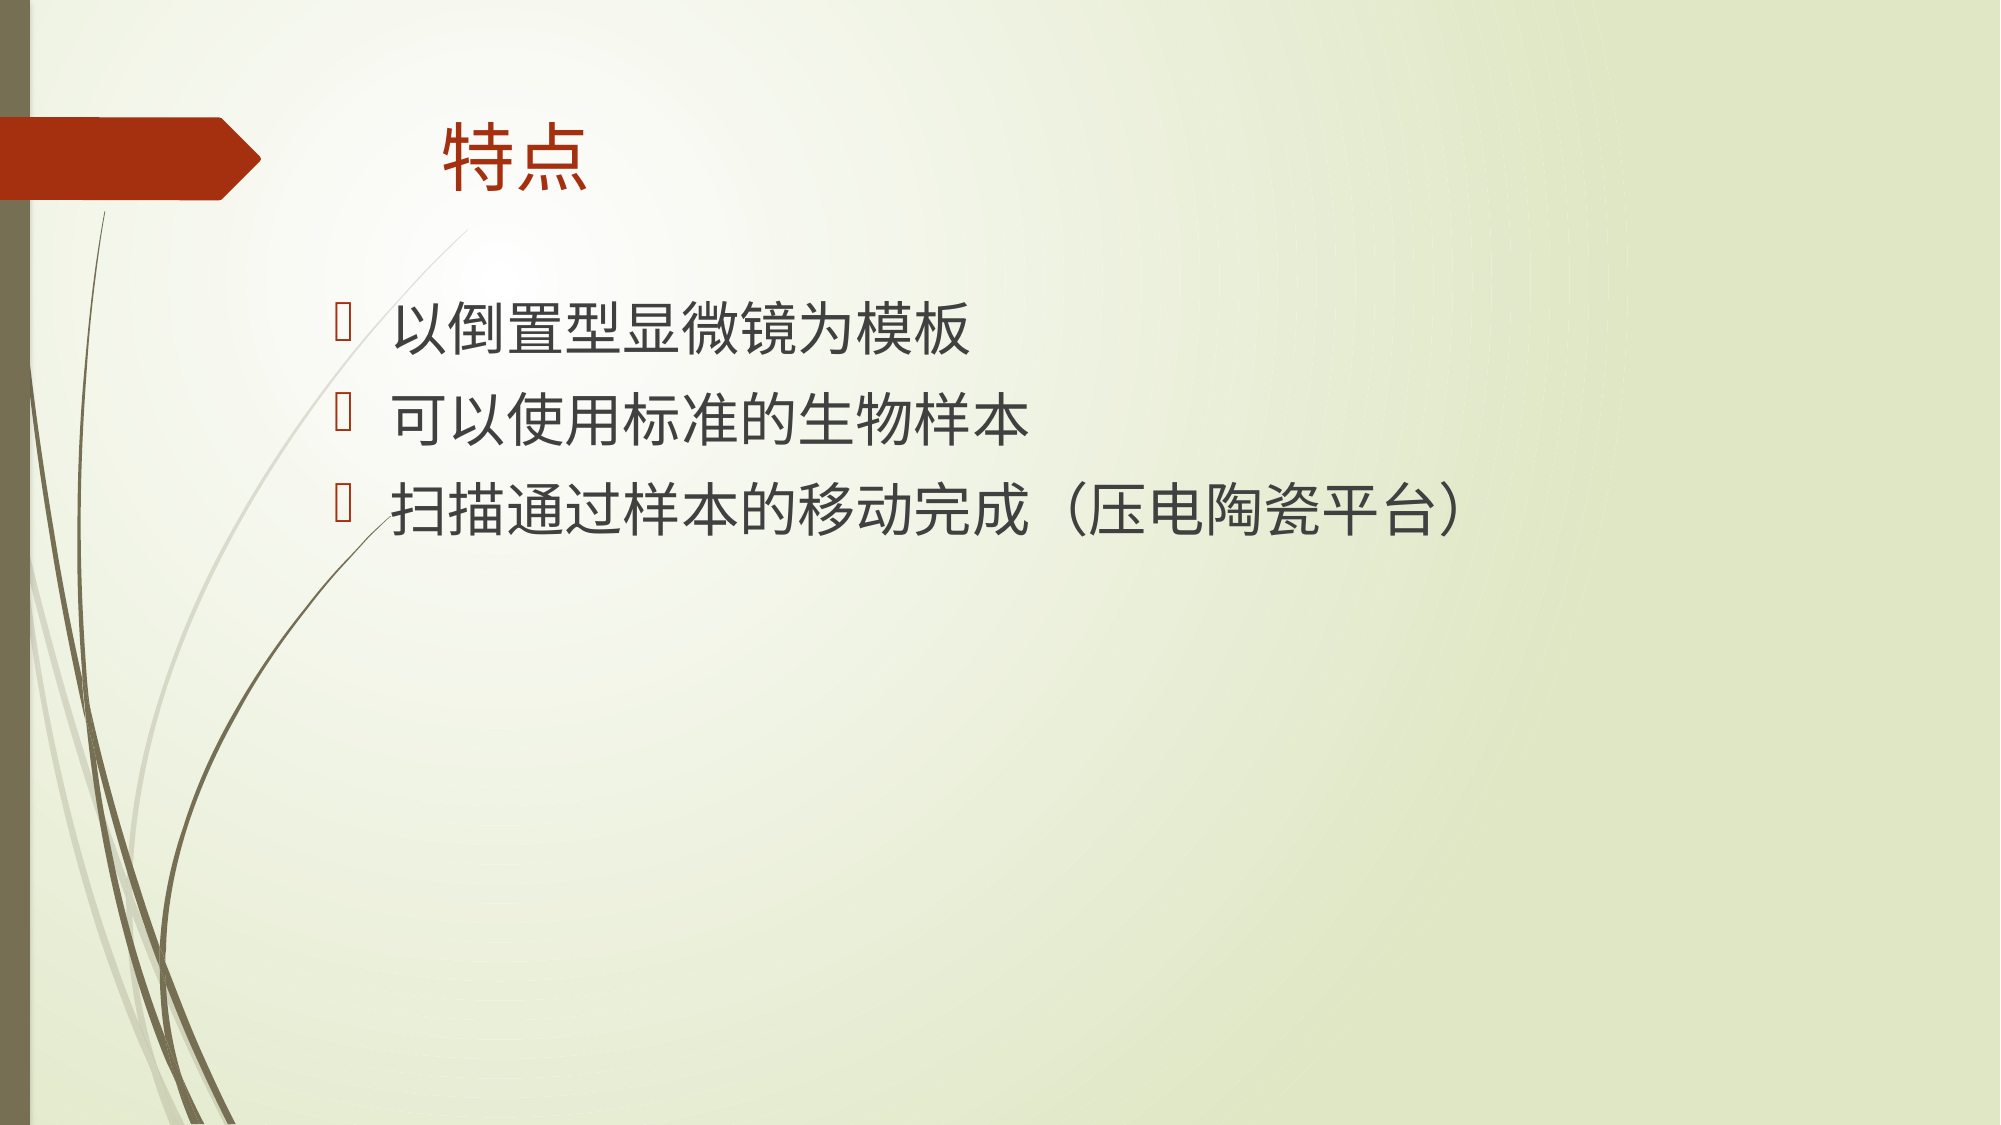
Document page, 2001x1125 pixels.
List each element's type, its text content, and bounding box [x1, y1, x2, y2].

title 特点 [425, 102, 1888, 227]
list 以倒置型显微镜为模板 可以使用标准的生物样本 扫描通过样本的移动完成（压电陶瓷平台） [318, 284, 1781, 993]
